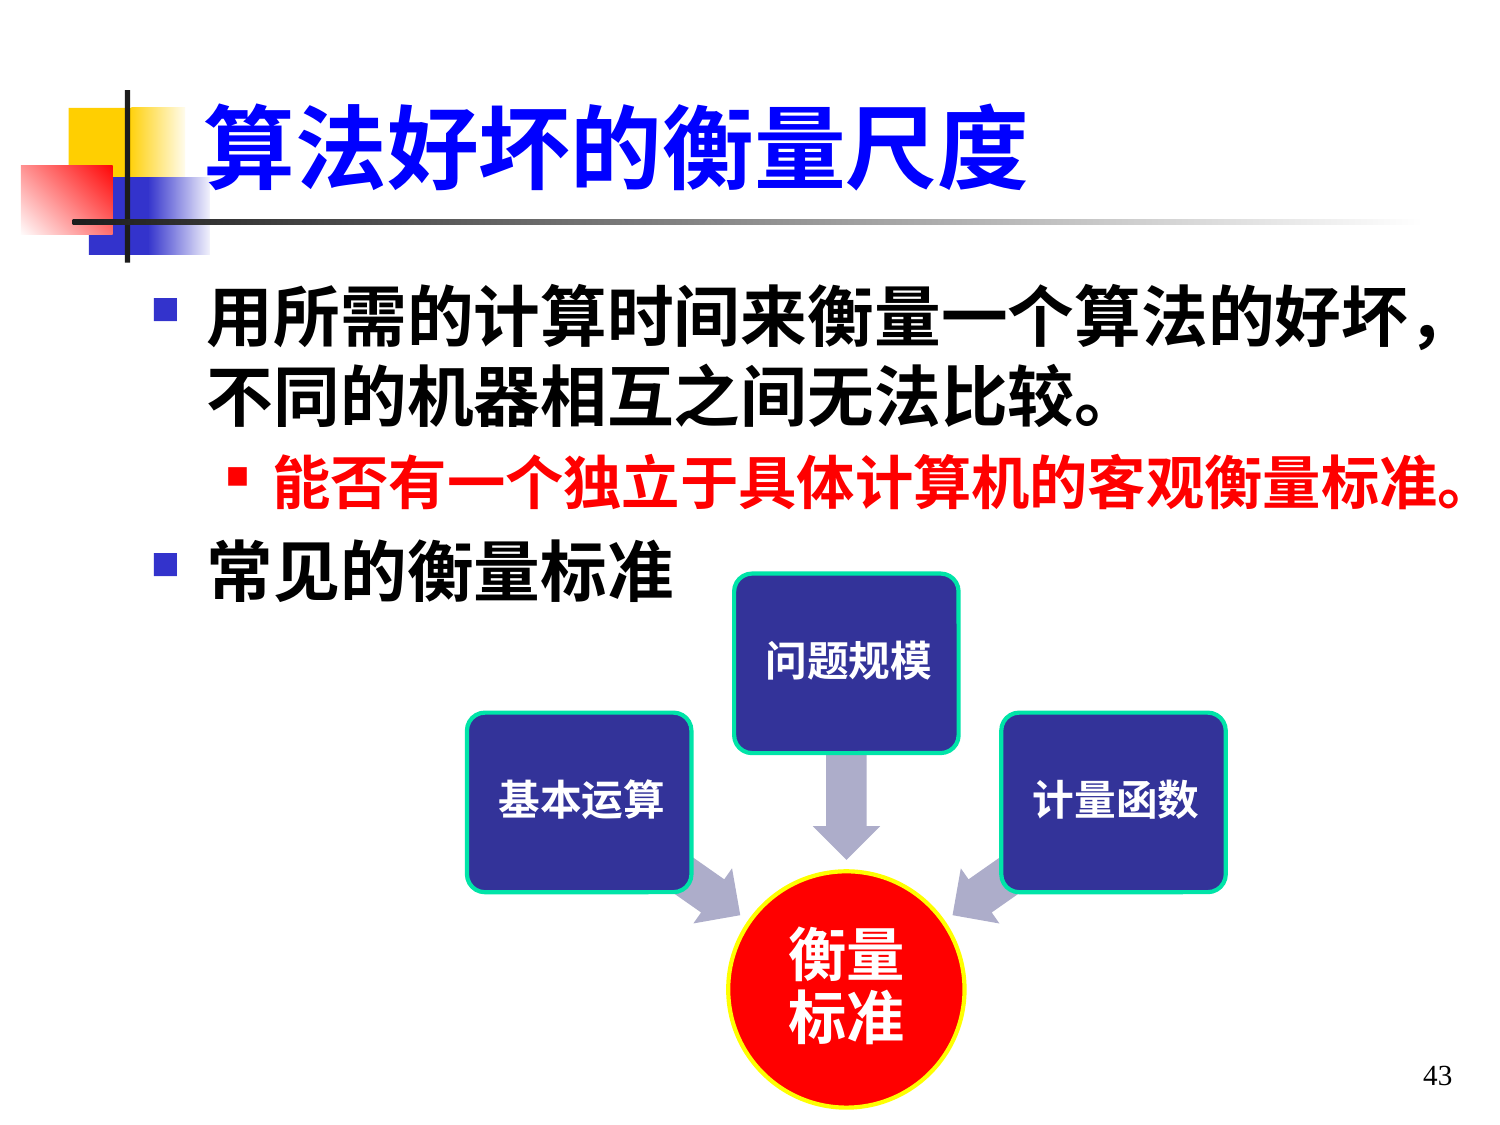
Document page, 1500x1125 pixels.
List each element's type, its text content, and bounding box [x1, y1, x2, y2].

slide_number 43 [1255, 1024, 1468, 1100]
title 算法好坏的衡量尺度 [188, 35, 1468, 208]
list 用所需的计算时间来衡量一个算法的好坏，不同的机器相互之间无法比较。 能否有一个独立于具体计算机的客观衡量标准。 常见的衡量标准 [135, 267, 1469, 657]
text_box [442, 573, 1251, 1108]
